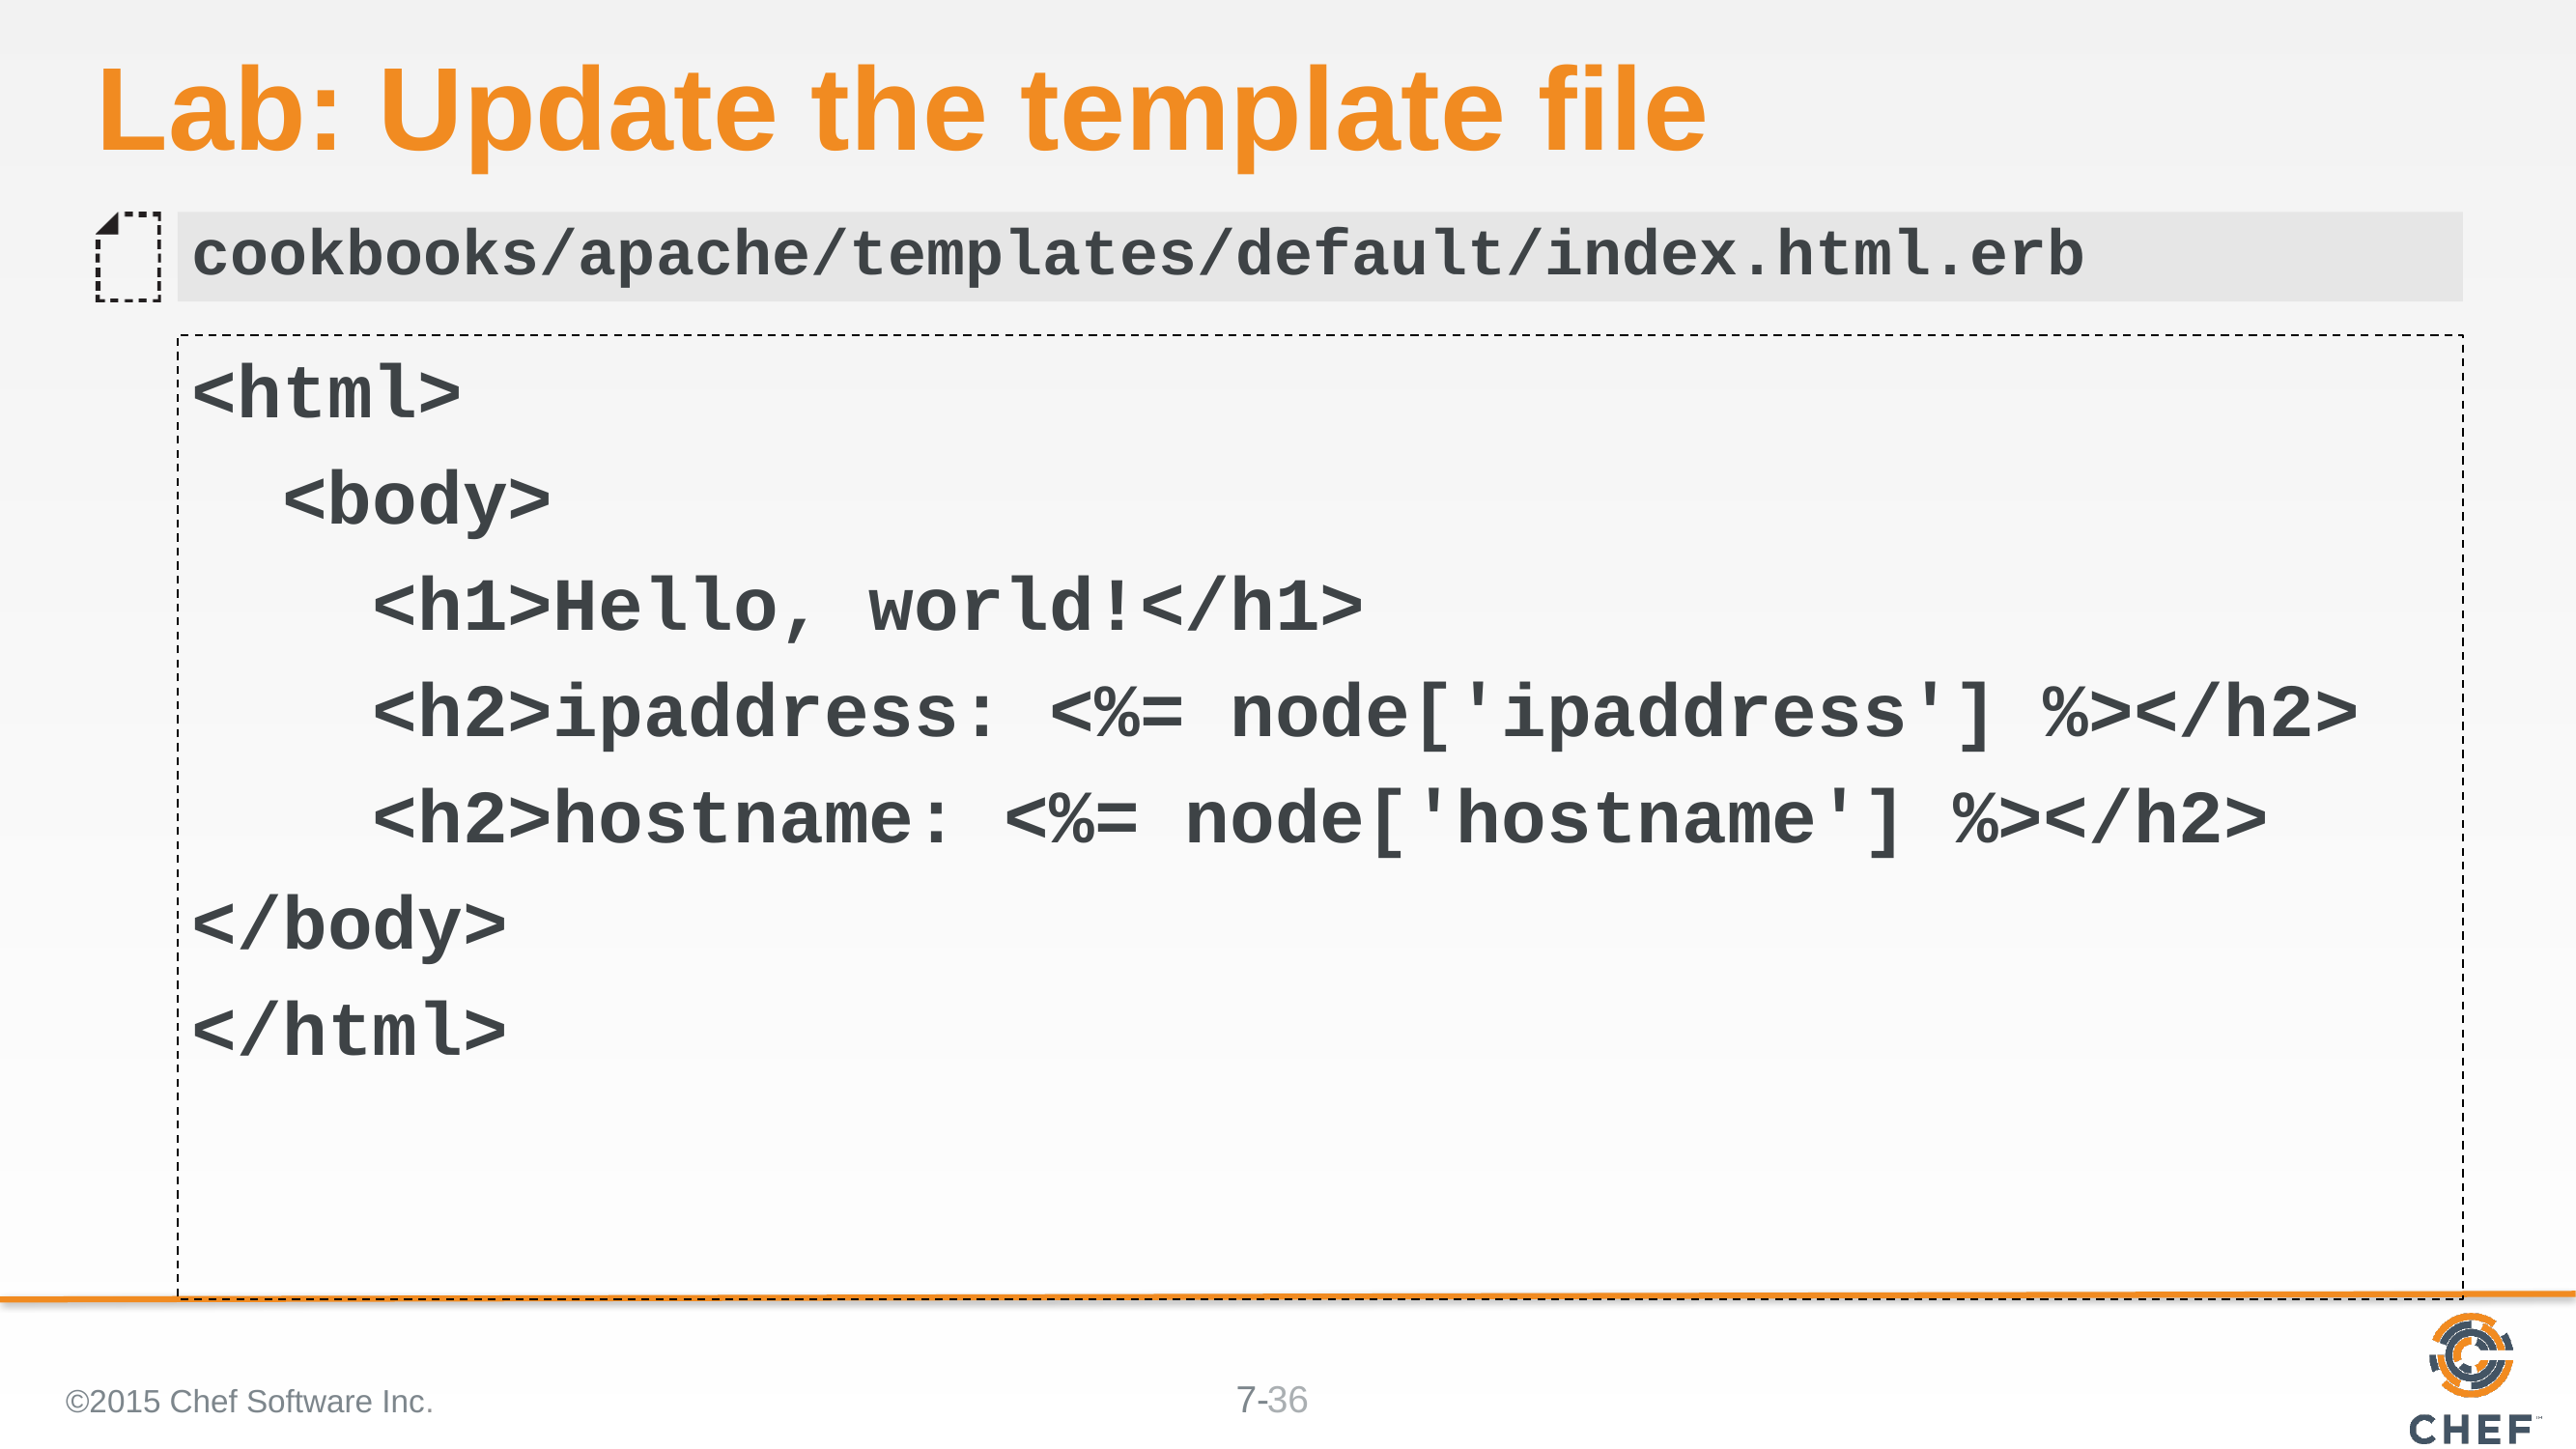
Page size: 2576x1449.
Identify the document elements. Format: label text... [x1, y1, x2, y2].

footer ©2015 Chef Software Inc. [51, 1359, 952, 1440]
picture [2399, 1297, 2550, 1449]
list cookbooks/apache/templates/default/index.html.erb [177, 212, 2463, 302]
slide_number 36 [998, 1359, 1578, 1437]
title Lab: Update the template file [96, 48, 2463, 180]
list <html> <body> <h1>Hello, world!</h1> <h2>ipaddress: <%= node['ipaddress'] %></h2> <h2>hostname: <%= node['hostname'] %></h2> </body> </html> [177, 334, 2464, 1300]
